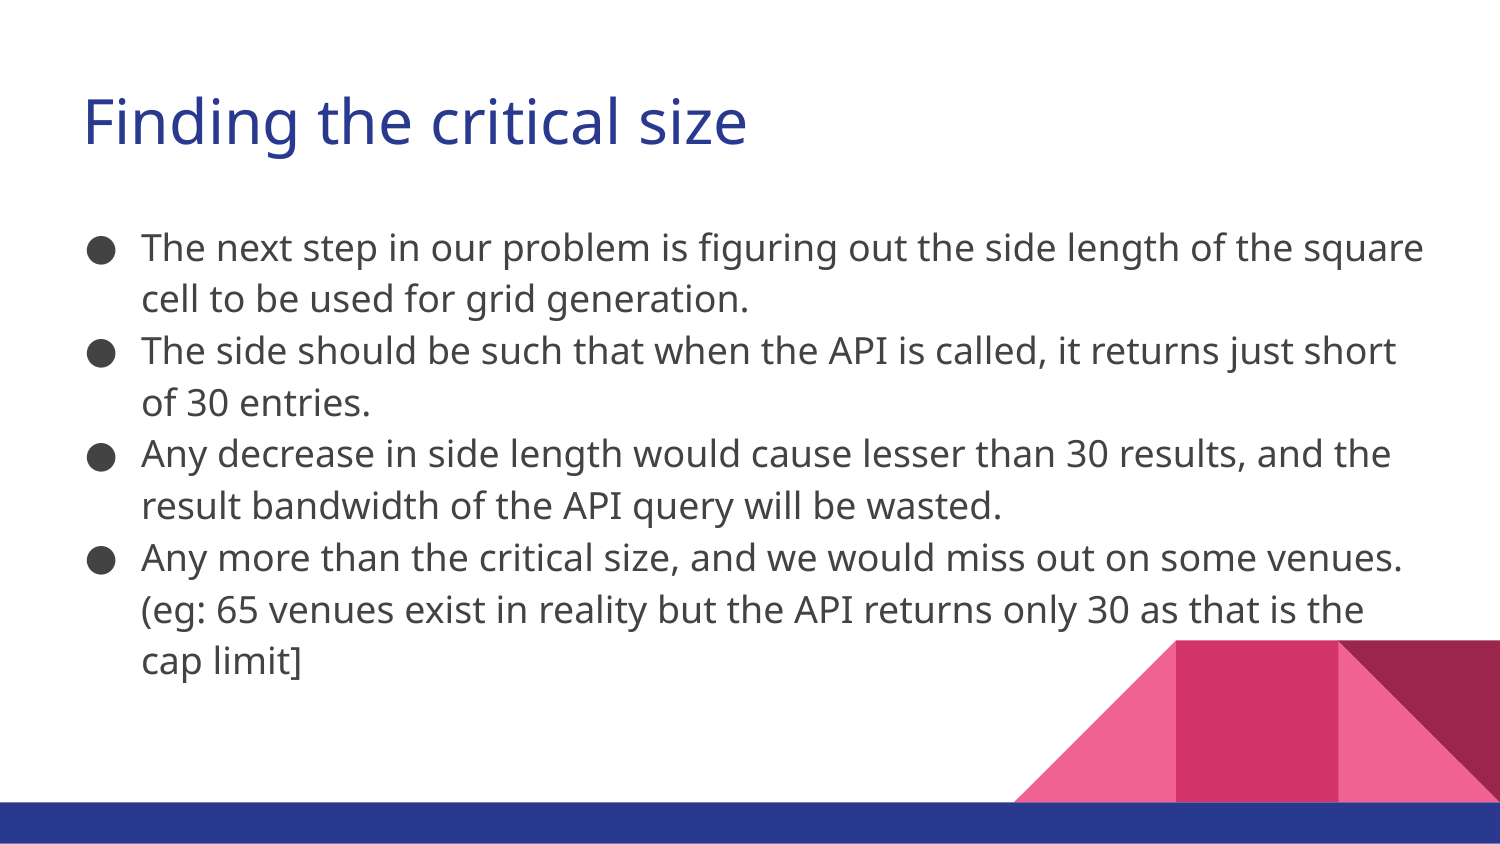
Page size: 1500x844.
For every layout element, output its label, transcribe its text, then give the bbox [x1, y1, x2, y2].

title Finding the critical size [51, 67, 1449, 167]
list The next step in our problem is figuring out the side length of the square cell to be used for grid generation. The side should be such that when the API is called, it returns just short of 30 entries. Any decrease in side length would cause lesser than 30 results, and the result bandwidth of the API query will be wasted. Any more than the critical size, and we would miss out on some venues. (eg: 65 venues exist in reality but the API returns only 30 as that is the cap limit] [51, 201, 1449, 750]
